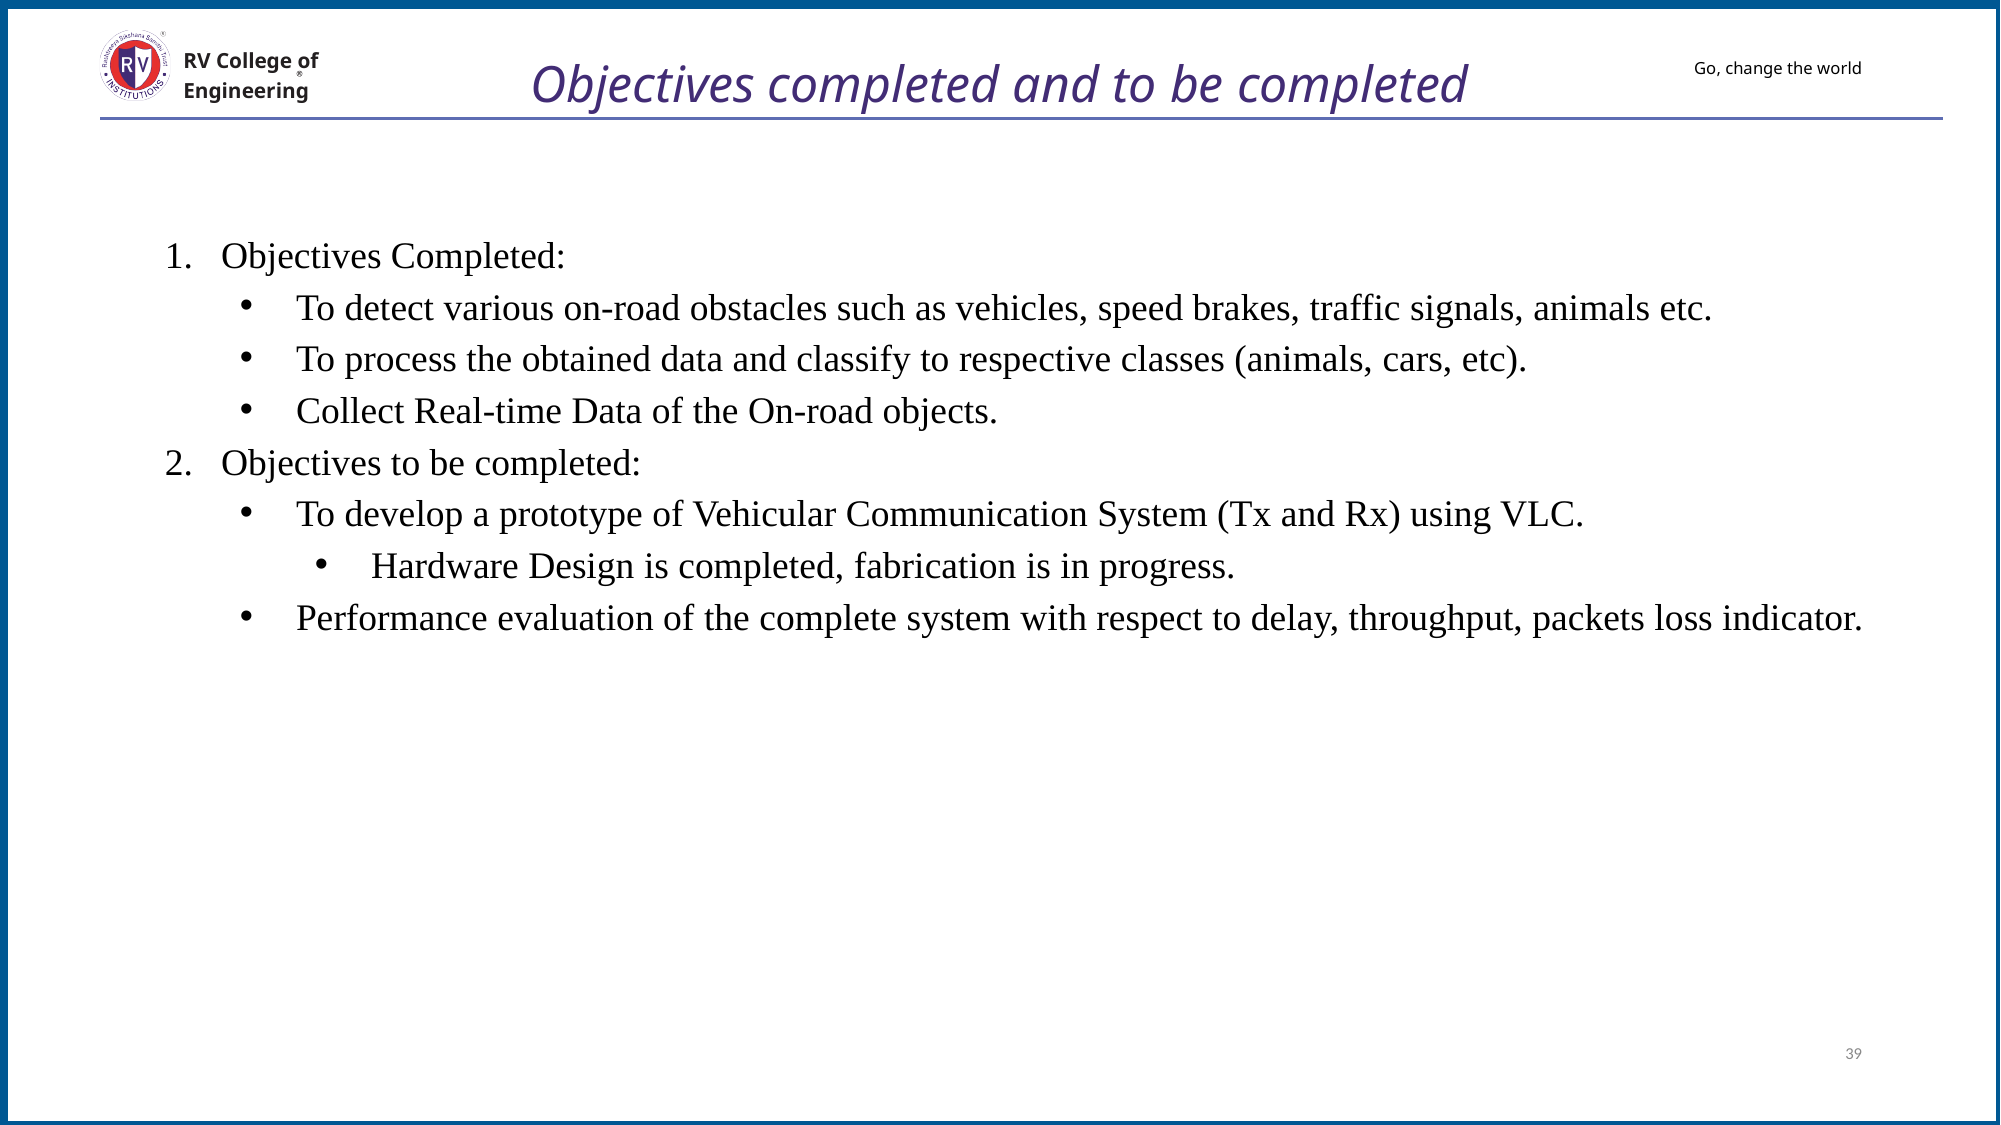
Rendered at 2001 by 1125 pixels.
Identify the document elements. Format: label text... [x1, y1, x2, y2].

text_box Objectives completed and to be completed [137, 59, 1863, 278]
text_box [135, 24, 1909, 117]
text_box Objectives Completed: To detect various on-road obstacles such as vehicles, speed brakes, traffic signals, animals etc. To process the obtained data and classify to respective classes (animals, cars, etc). Collect Real-time Data of the On-road objects. Objectives to be completed: To develop a prototype of Vehicular Communication System (Tx and Rx) using VLC. Hardware Design is completed, fabrication is in progress. Performance evaluation of the complete system with respect to delay, throughput, packets loss indicator. [149, 216, 1909, 646]
text_box [99, 29, 135, 101]
slide_number 39 [1412, 1042, 1863, 1103]
text_box [2, 2, 2000, 1125]
